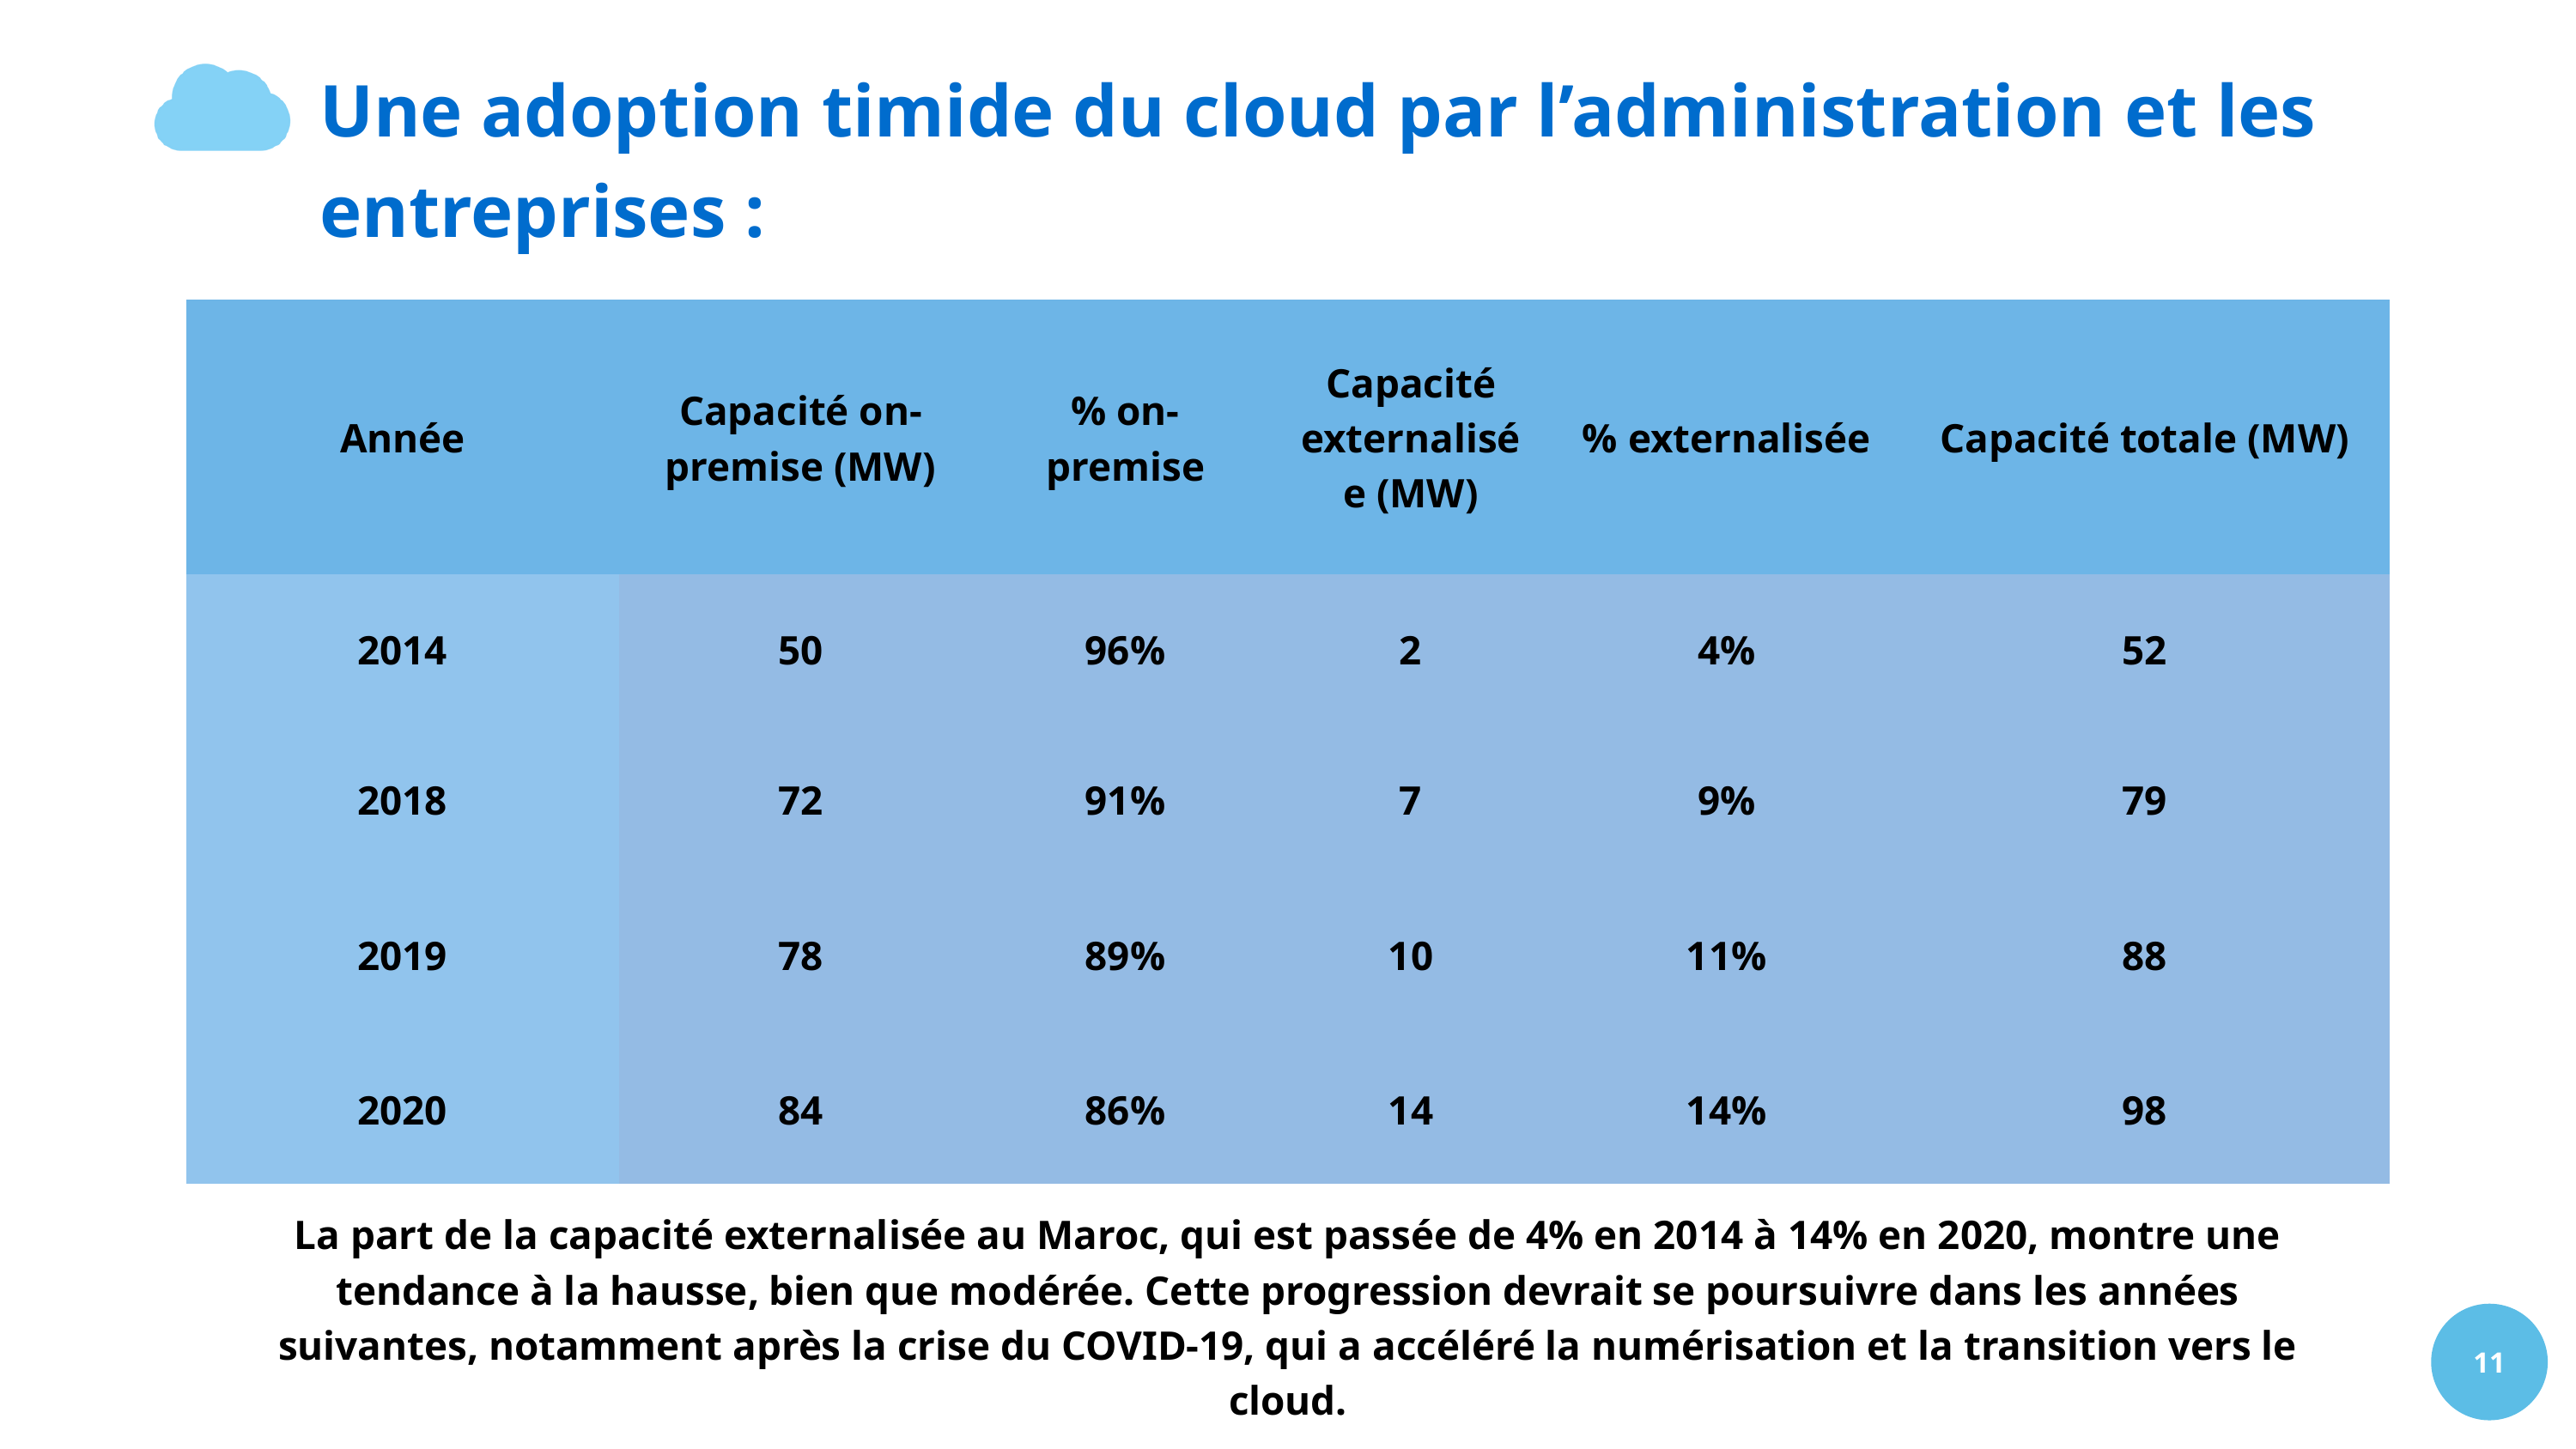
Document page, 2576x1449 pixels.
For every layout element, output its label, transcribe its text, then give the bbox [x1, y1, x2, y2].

table_cell 52 [1899, 574, 2390, 724]
text_box [144, 29, 300, 185]
table_cell 14 [1268, 1034, 1553, 1184]
table_cell 10 [1268, 874, 1553, 1034]
text_box Une adoption timide du cloud par l’administration et les entreprises : [319, 52, 2529, 252]
table_cell 78 [619, 874, 983, 1034]
table_cell 91% [983, 724, 1268, 874]
table_cell 98 [1899, 1034, 2390, 1184]
text_box La part de la capacité externalisée au Maroc, qui est passée de 4% en 2014 à 14% en 2020, montre une tendance à la hausse, bien que modérée. Cette progression devrait se poursuivre dans les années suivantes, notamment après la crise du COVID-19, qui a accéléré la numérisation et la transition vers le cloud. [269, 1202, 2307, 1423]
table_cell 2018 [186, 724, 619, 874]
table_cell 2020 [186, 1034, 619, 1184]
table_header Capacité on-premise (MW) [619, 300, 983, 574]
table_cell 11% [1553, 874, 1899, 1034]
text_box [2431, 1303, 2549, 1421]
table_cell 84 [619, 1034, 983, 1184]
table_header % on-premise [983, 300, 1268, 574]
table_header Année [186, 300, 619, 574]
table_cell 4% [1553, 574, 1899, 724]
table_cell 72 [619, 724, 983, 874]
table_cell 96% [983, 574, 1268, 724]
table_cell 14% [1553, 1034, 1899, 1184]
table_header % externalisée [1553, 300, 1899, 574]
table_cell 9% [1553, 724, 1899, 874]
table_cell 2014 [186, 574, 619, 724]
table_cell 88 [1899, 874, 2390, 1034]
table_cell 79 [1899, 724, 2390, 874]
table_cell 50 [619, 574, 983, 724]
table_cell 89% [983, 874, 1268, 1034]
table_header Capacité externalisée (MW) [1268, 300, 1553, 574]
table_cell 86% [983, 1034, 1268, 1184]
table_cell 2 [1268, 574, 1553, 724]
table_cell 2019 [186, 874, 619, 1034]
table_header Capacité totale (MW) [1899, 300, 2390, 574]
table_cell 7 [1268, 724, 1553, 874]
